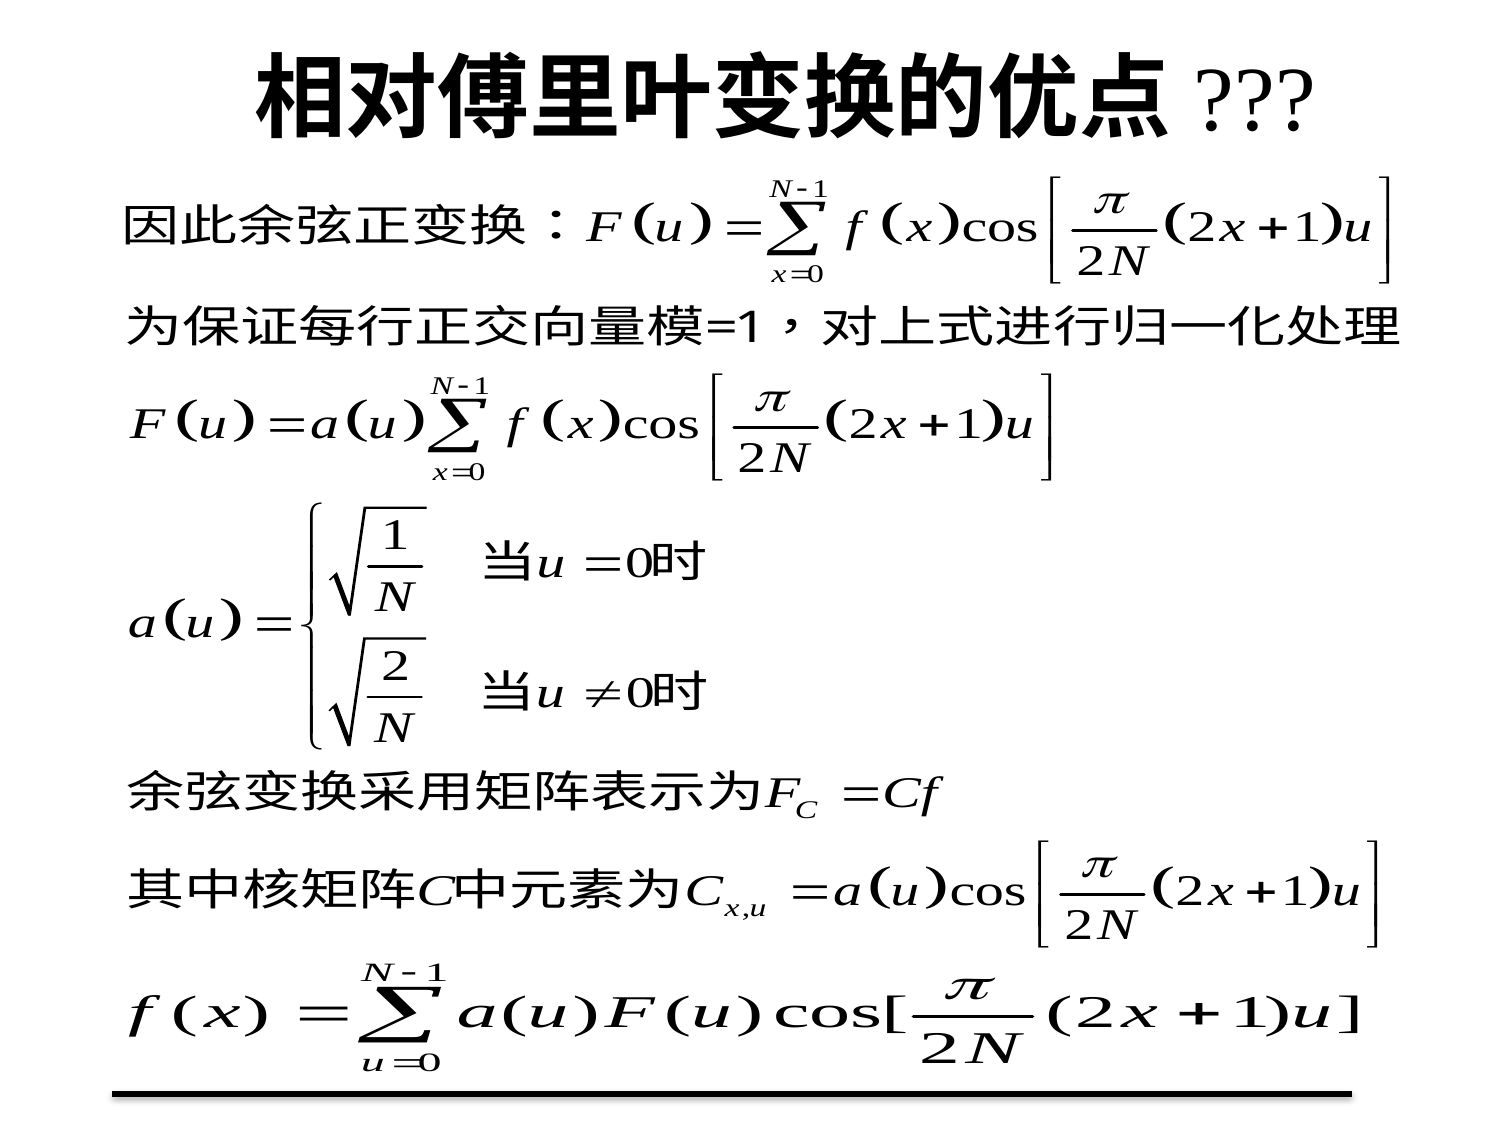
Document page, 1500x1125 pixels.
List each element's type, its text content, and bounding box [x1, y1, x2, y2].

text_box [100, 951, 1377, 1082]
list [123, 172, 1424, 953]
title 相对傅里叶变换的优点??? [147, 0, 1423, 172]
